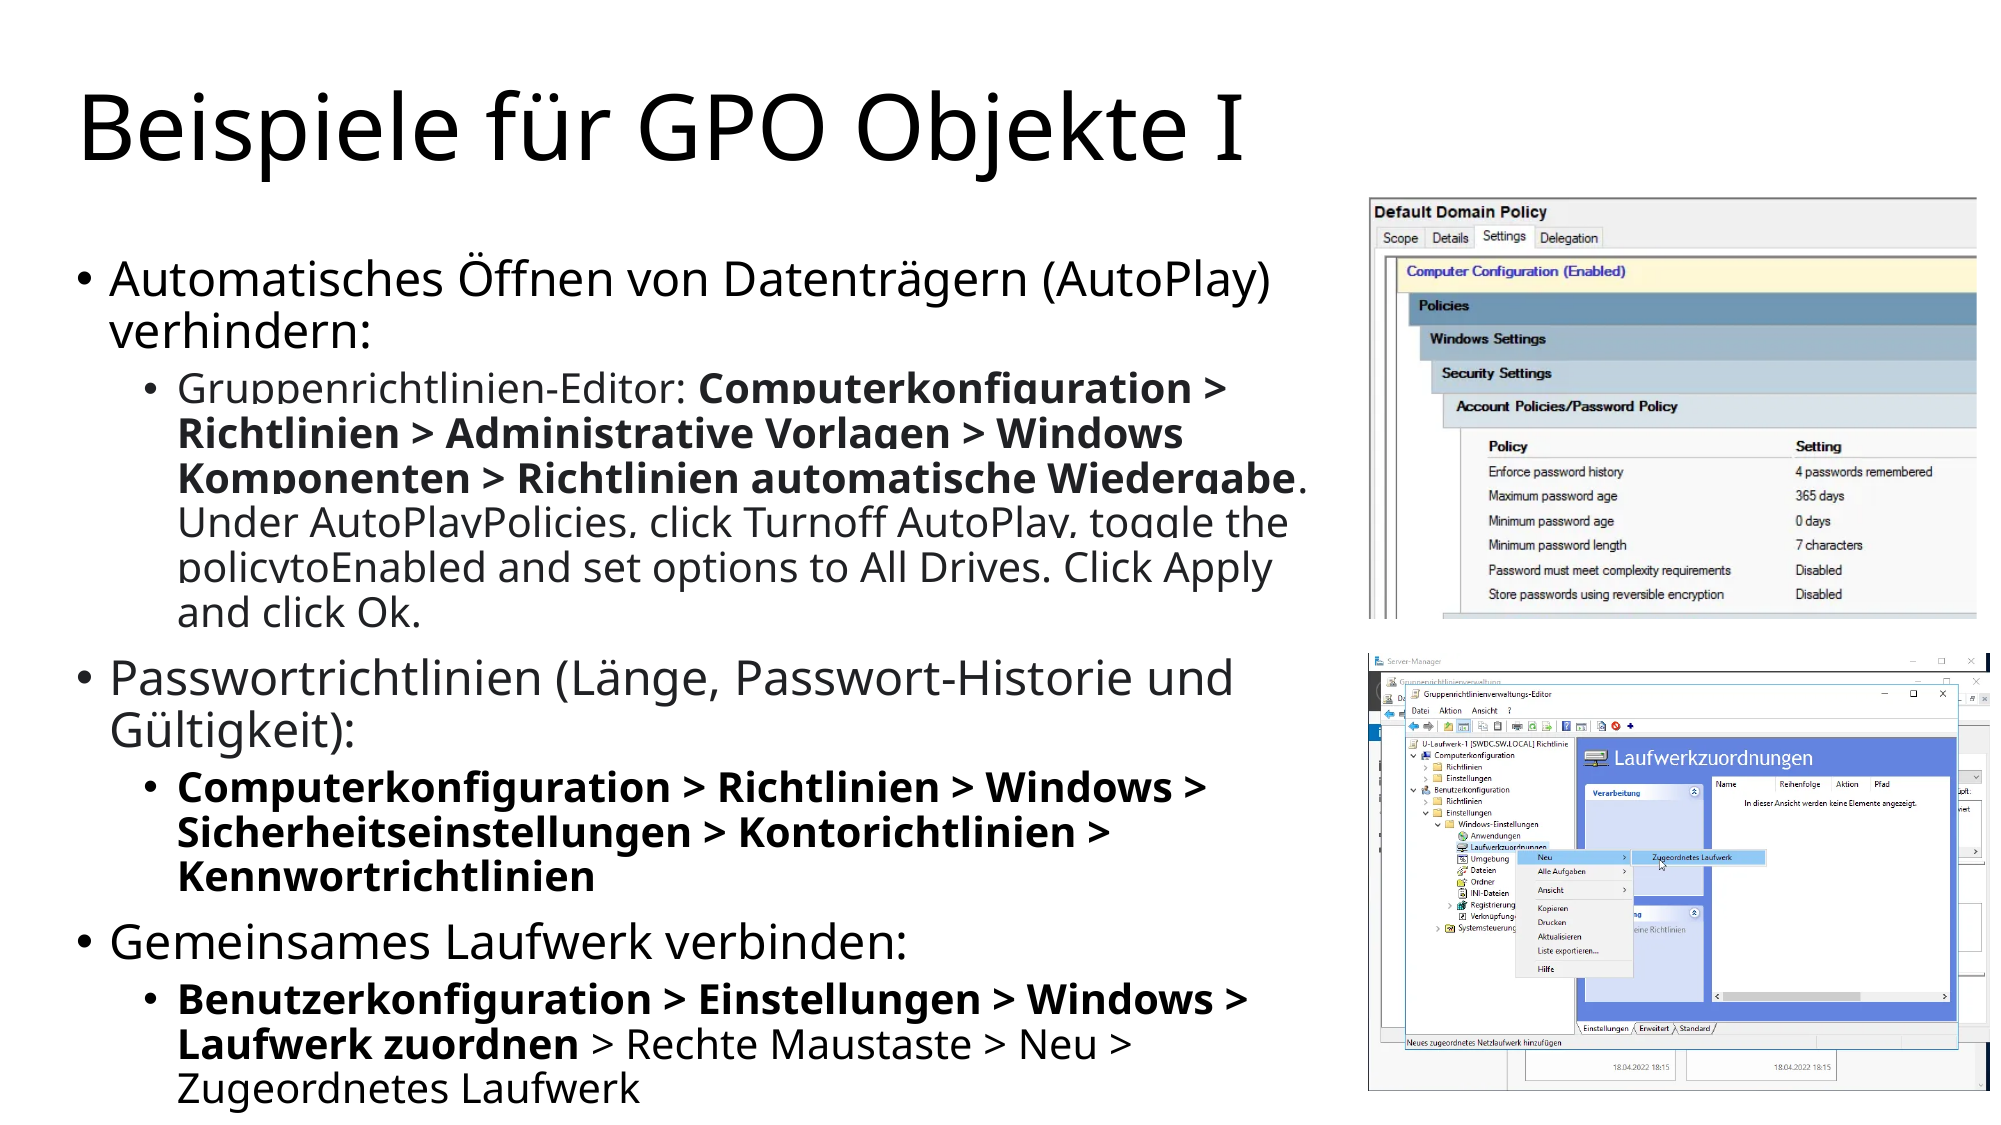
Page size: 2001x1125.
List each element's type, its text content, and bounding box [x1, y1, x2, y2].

picture [1368, 652, 1990, 1092]
picture [1368, 197, 1978, 619]
list Automatisches Öffnen von Datenträgern (AutoPlay) verhindern: Gruppenrichtlinien-Editor: Computerkonfiguration > Richtlinien > Administrative Vorlagen > Windows Komponenten > Richtlinien automatische Wiedergabe. Under AutoPlayPolicies, click Turnoff AutoPlay, toggle the policytoEnabled and set options to All Drives. Click Apply and click Ok. Passwortrichtlinien (Länge, Passwort-Historie und Gültigkeit): Computerkonfiguration > Richtlinien > Windows > Sicherheitseinstellungen > Kontorichtlinien > Kennwortrichtlinien Gemeinsames Laufwerk verbinden: Benutzerkonfiguration > Einstellungen > Windows > Laufwerk zuordnen > Rechte Maustaste > Neu > Zugeordnetes Laufwerk [61, 247, 1329, 1125]
title Beispiele für GPO Objekte I [61, 22, 1755, 240]
